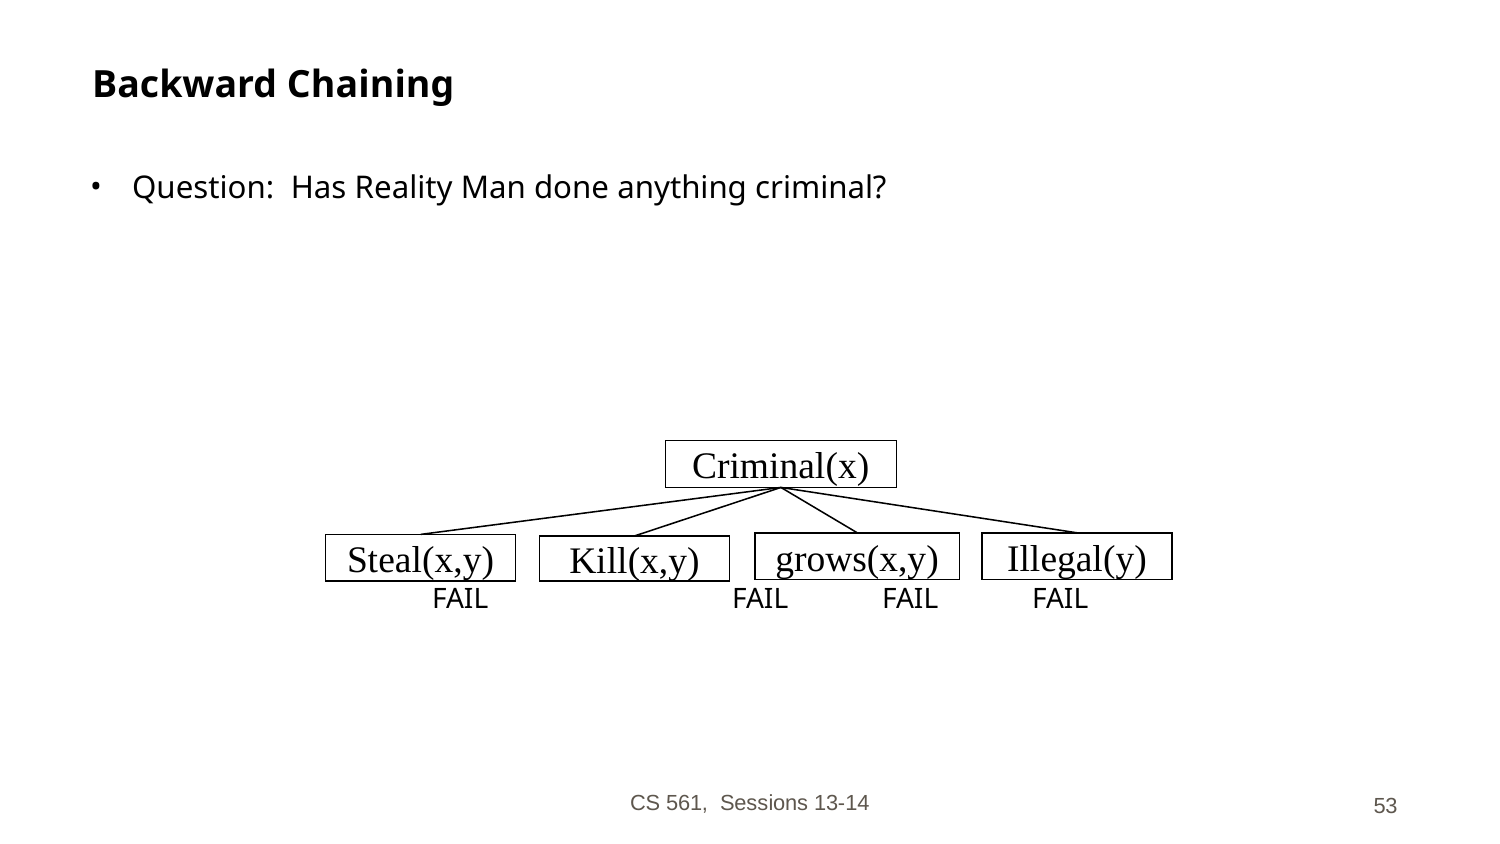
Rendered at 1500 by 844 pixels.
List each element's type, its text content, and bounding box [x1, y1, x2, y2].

slide_number ‹#› [1100, 768, 1413, 826]
text_box Steal(x,y) [325, 534, 516, 582]
text_box Criminal(x) [665, 440, 897, 485]
text_box Kill(x,y) [539, 543, 730, 582]
text_box Illegal(y) [981, 532, 1172, 580]
footer CS 561, Sessions 13-14 [512, 766, 988, 823]
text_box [420, 487, 777, 535]
text_box grows(x,y) [754, 541, 960, 580]
title Backward Chaining [77, 28, 1415, 113]
list Question: Has Reality Man done anything criminal? FAIL FAIL FAIL FAIL [75, 159, 1417, 746]
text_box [780, 487, 1078, 534]
